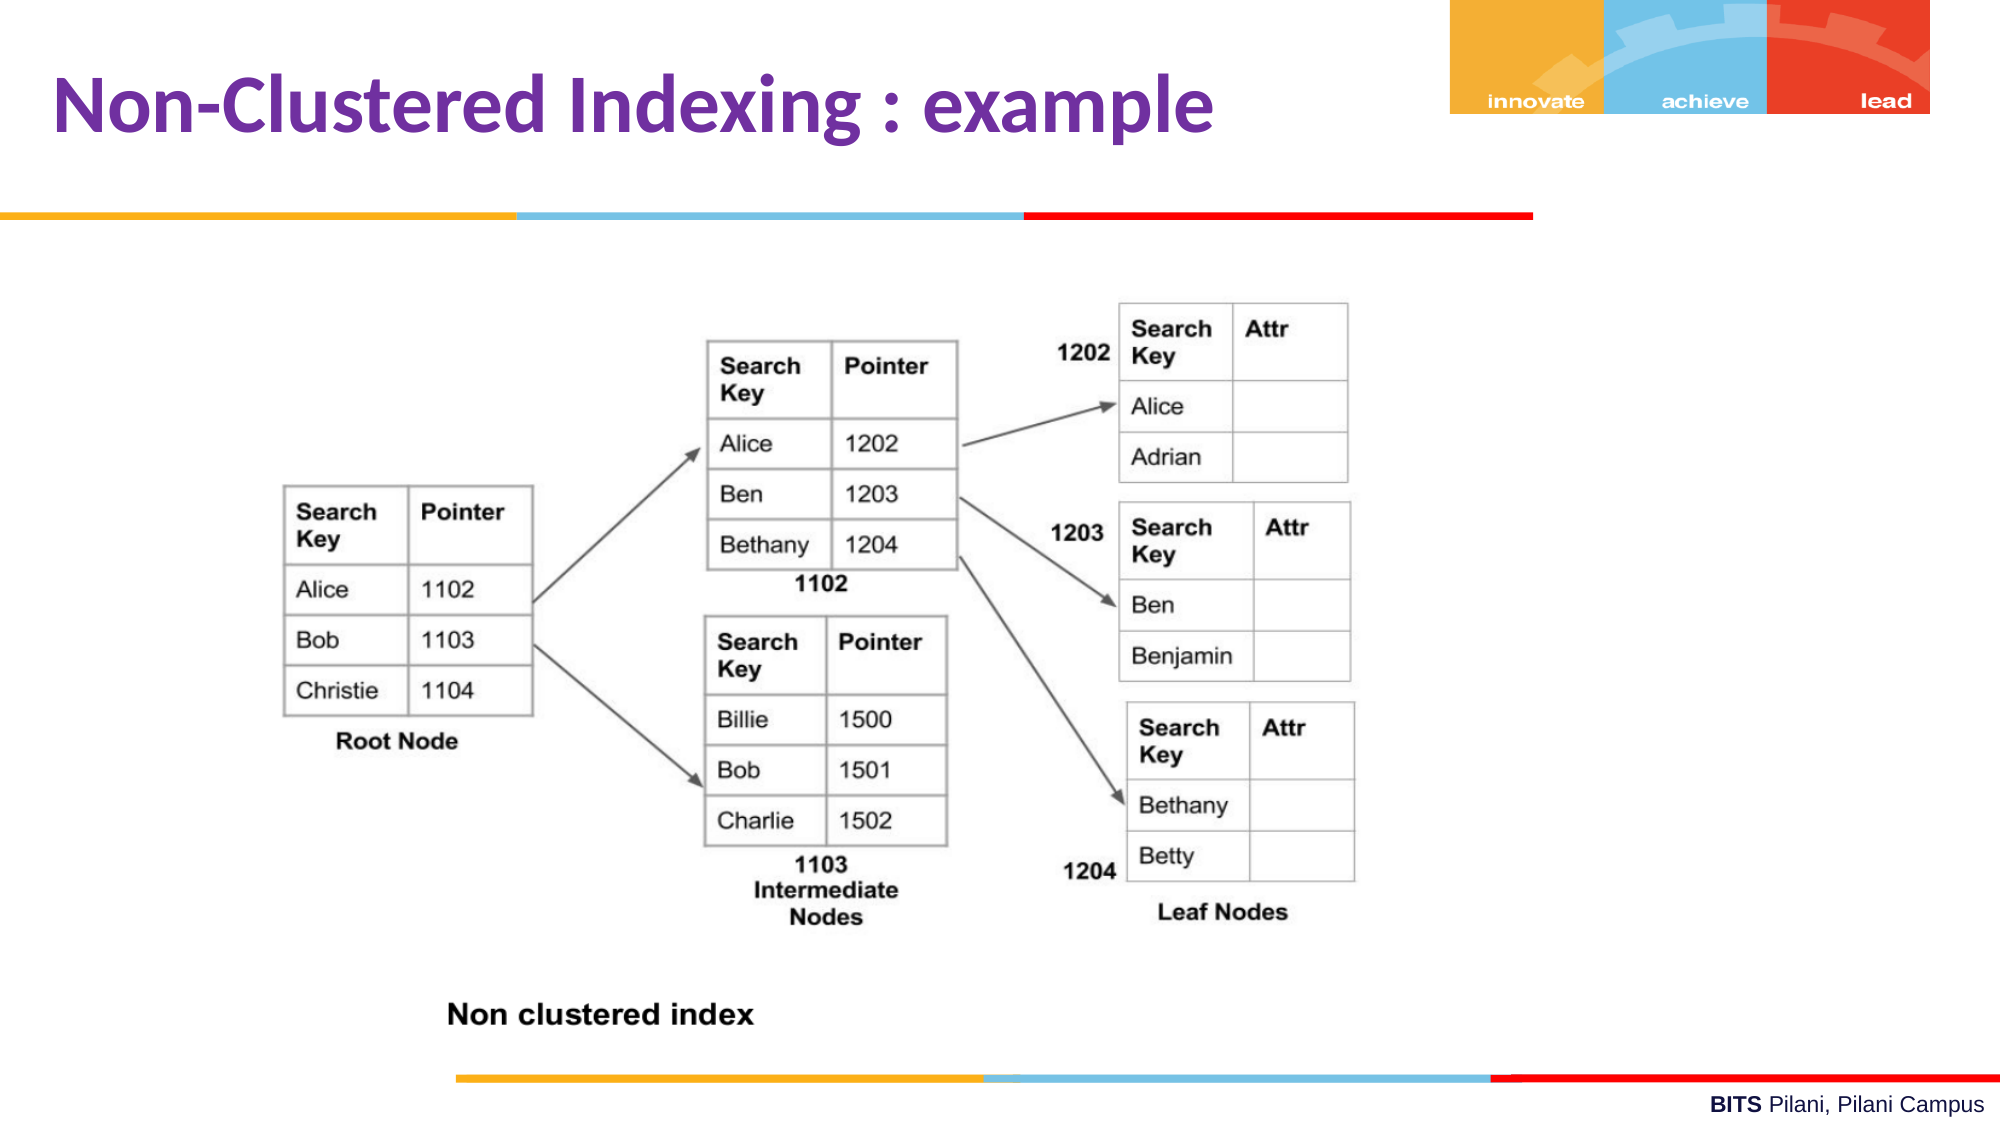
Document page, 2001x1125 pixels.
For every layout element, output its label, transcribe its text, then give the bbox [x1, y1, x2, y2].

picture [1449, 0, 1930, 114]
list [143, 238, 1469, 1052]
text_box Non­-Clustered Indexing : example [37, 41, 1232, 157]
